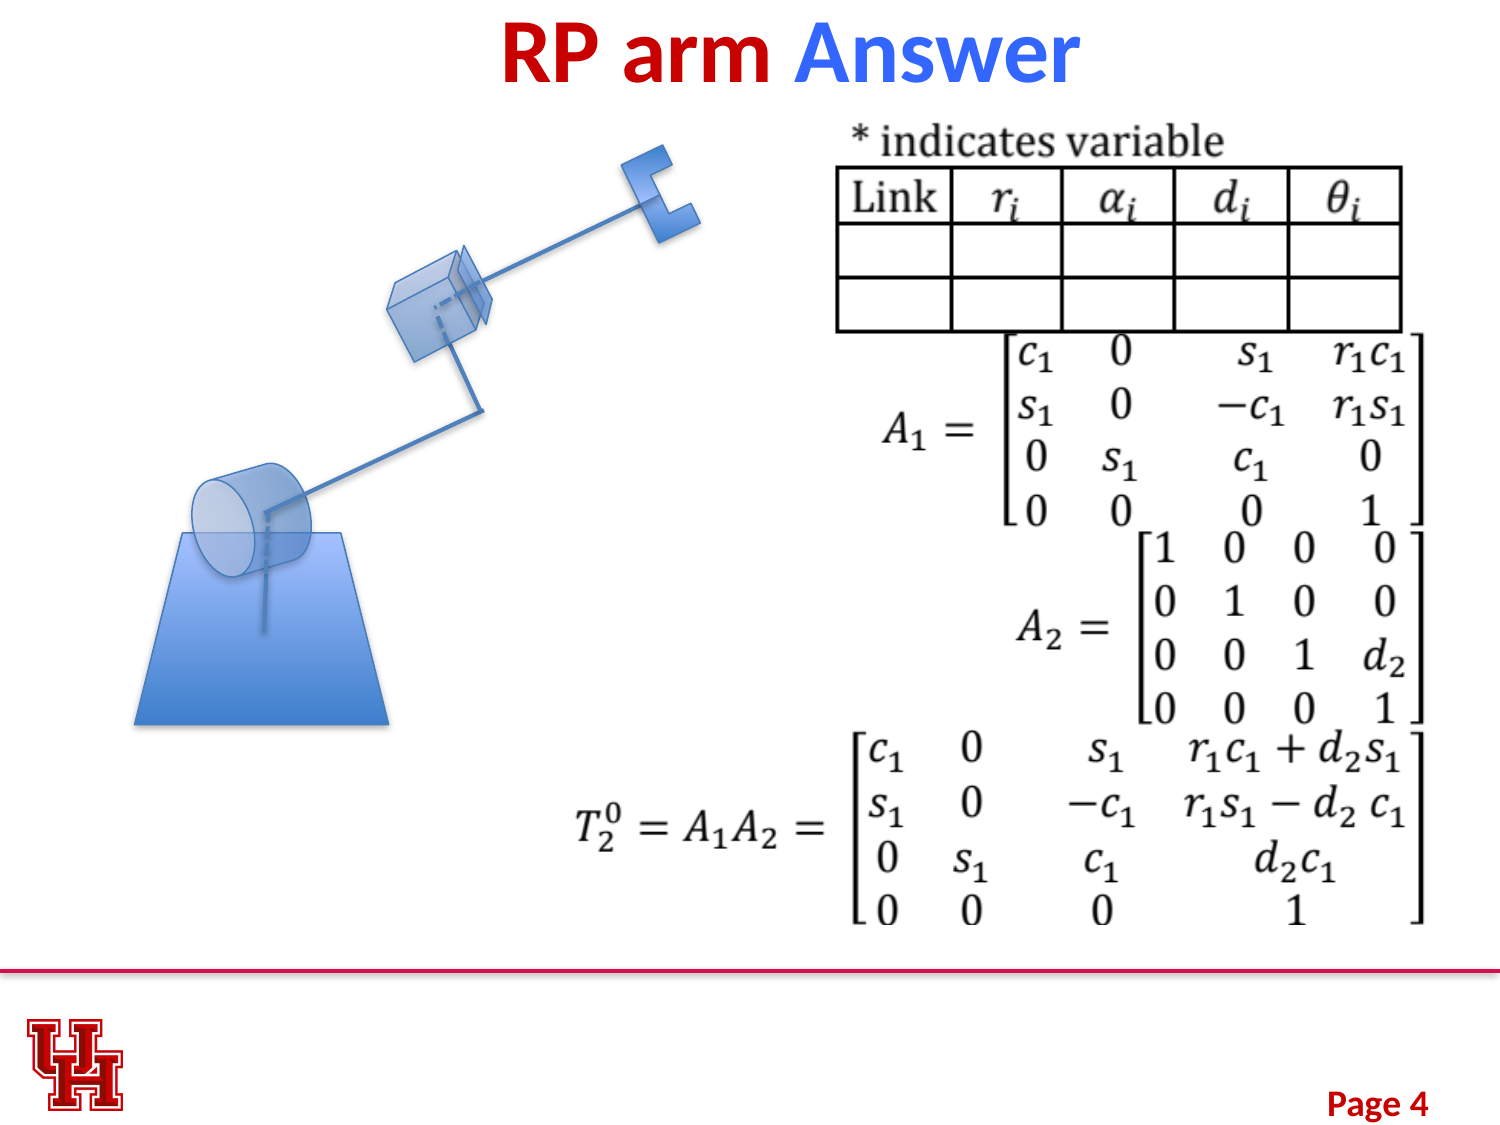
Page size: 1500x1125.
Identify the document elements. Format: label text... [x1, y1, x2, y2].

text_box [134, 150, 685, 725]
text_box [473, 328, 1426, 926]
slide_number Page 4 [1312, 1071, 1500, 1125]
picture [27, 1019, 123, 1111]
title RP arm Answer [157, 0, 1425, 121]
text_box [812, 112, 1500, 387]
